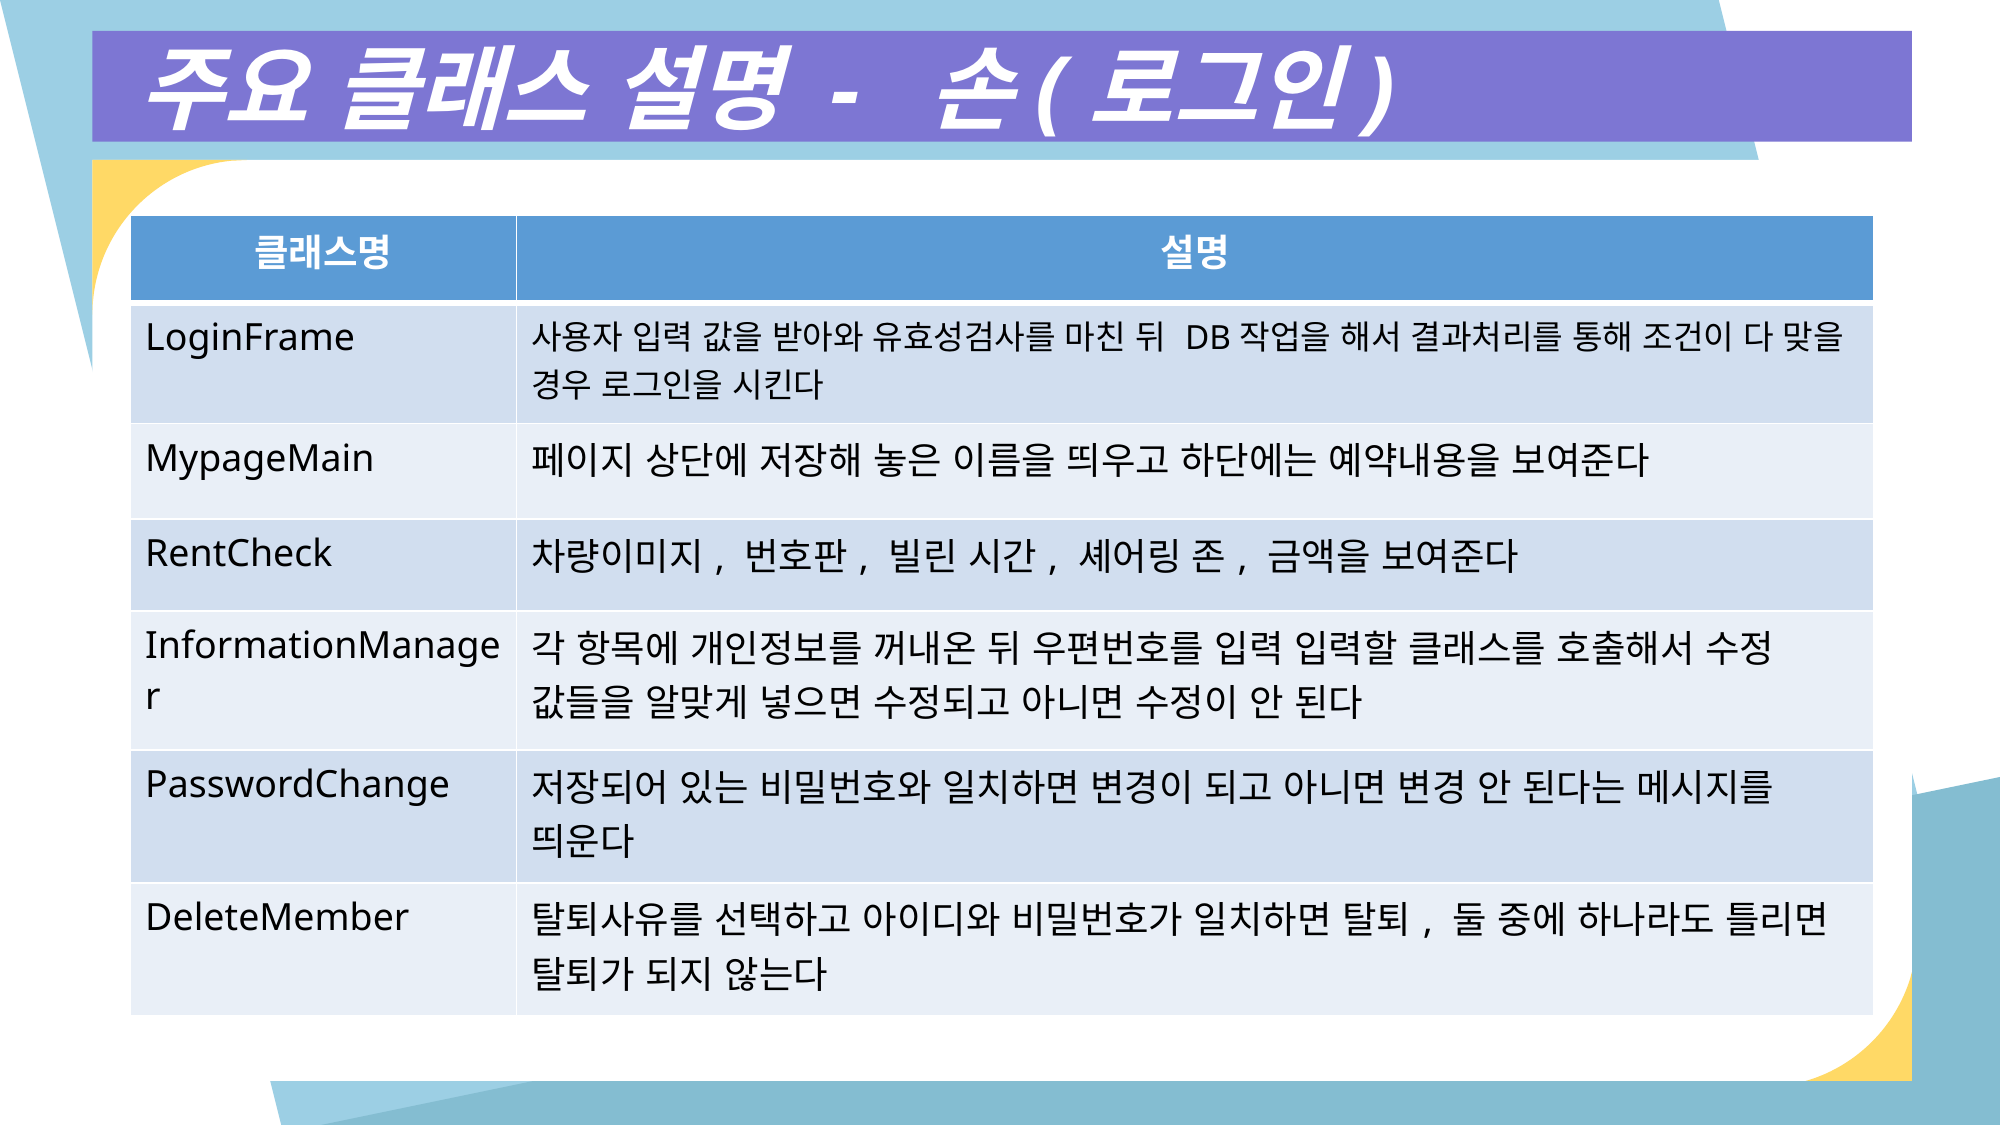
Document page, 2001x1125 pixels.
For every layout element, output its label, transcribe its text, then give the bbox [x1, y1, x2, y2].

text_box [92, 159, 1912, 1081]
text_box [1912, 768, 1918, 793]
text_box 주요 클래스 설명 - 손(로그인) [91, 30, 1913, 143]
text_box [0, 0, 1760, 373]
text_box [320, 775, 2000, 1125]
text_box [269, 1081, 523, 1125]
